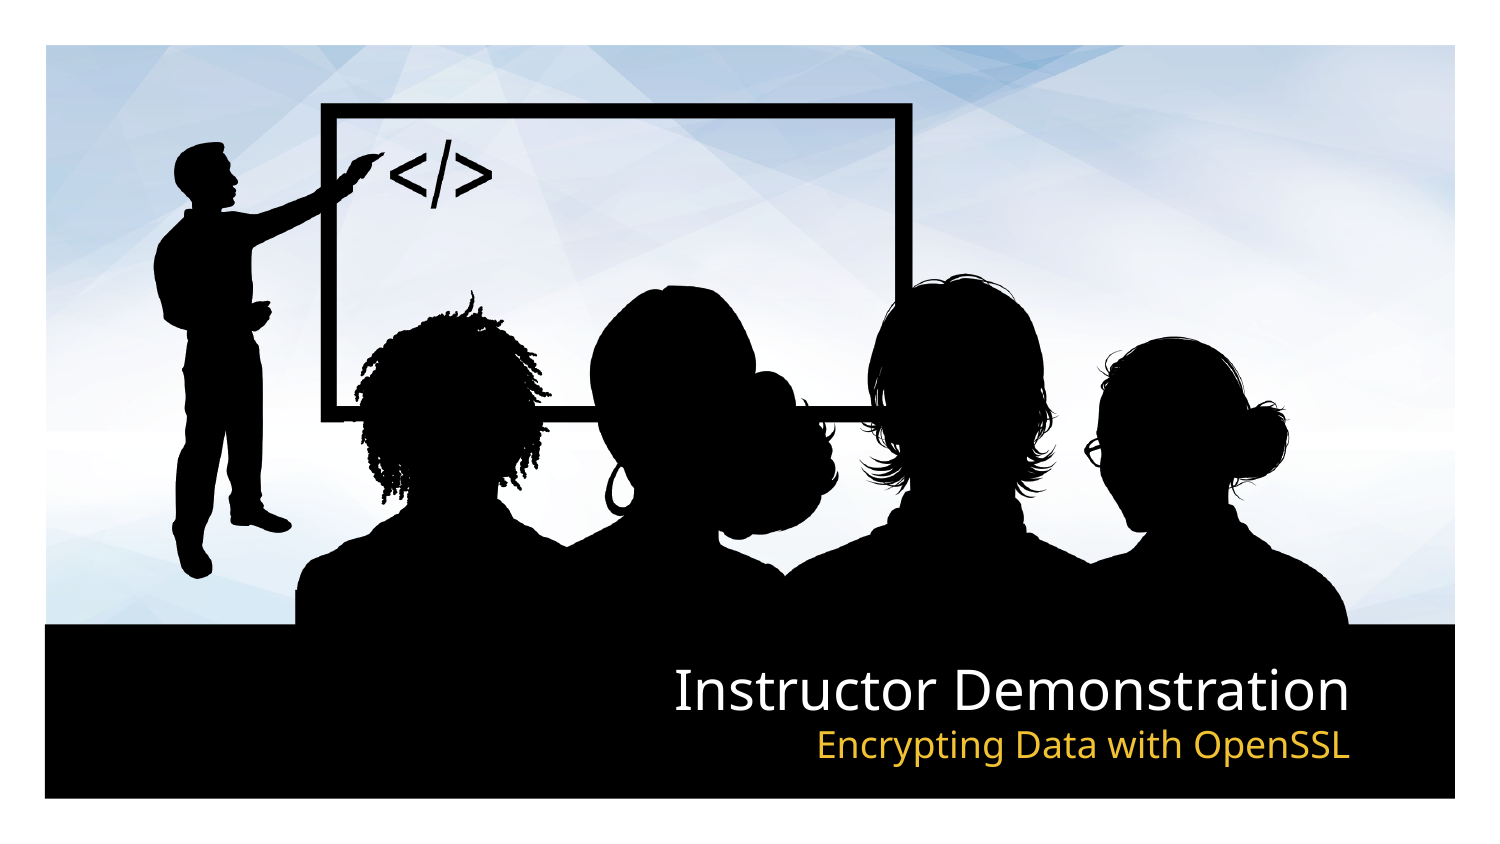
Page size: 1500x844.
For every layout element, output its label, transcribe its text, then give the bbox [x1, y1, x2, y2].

picture [45, 0, 1468, 630]
title Encrypting Data with OpenSSL [0, 719, 1500, 799]
